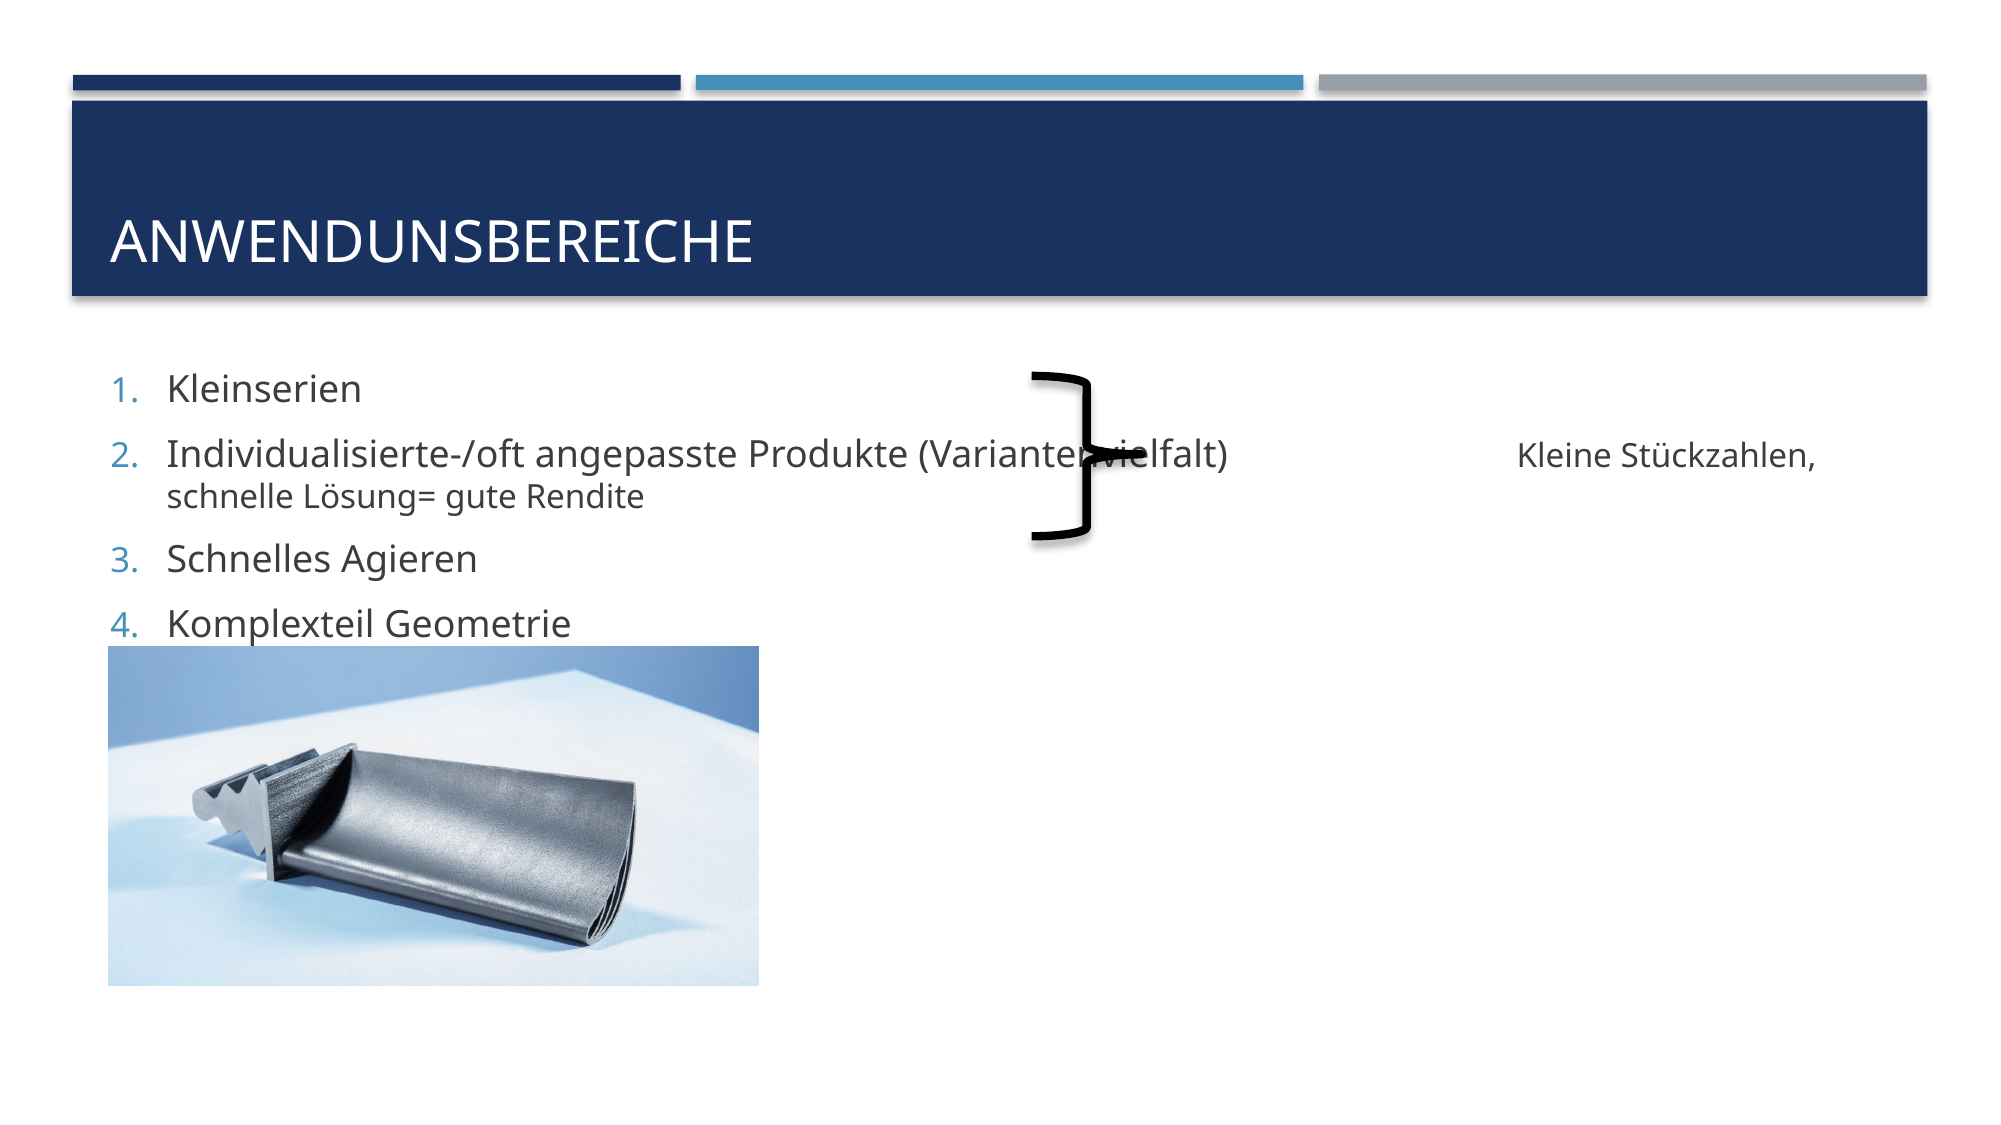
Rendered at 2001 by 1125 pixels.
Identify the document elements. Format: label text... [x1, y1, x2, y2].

picture [108, 645, 760, 987]
text_box [1031, 371, 1146, 541]
title Anwendunsbereiche [95, 115, 1905, 282]
list Kleinserien Individualisierte-/oft angepasste Produkte (Variantenvielfalt) Kleine Stückzahlen, schnelle Lösung= gute Rendite Schnelles Agieren Komplexteil Geometrie [95, 357, 1905, 1055]
